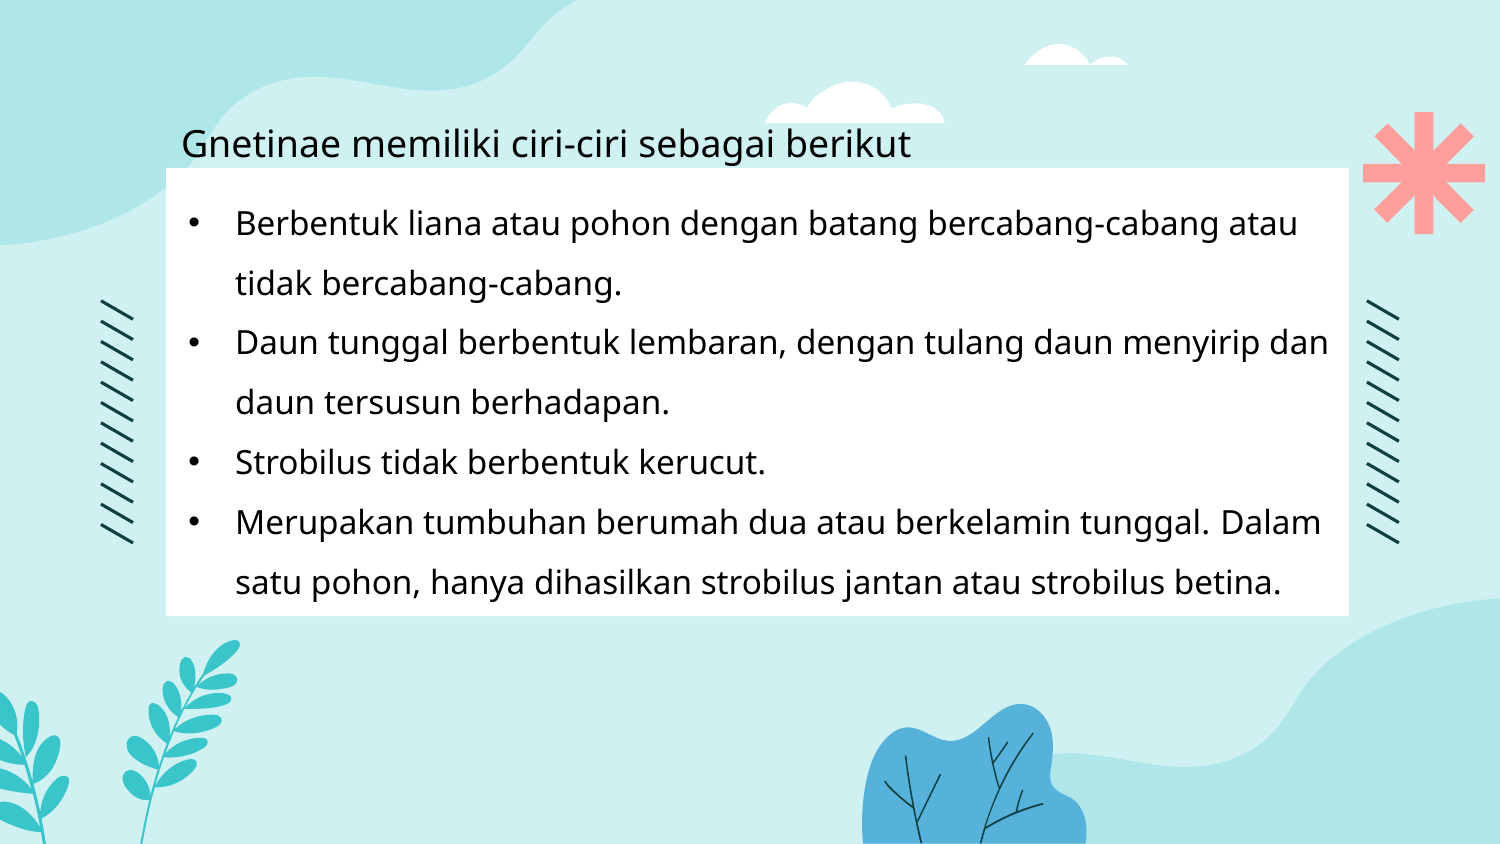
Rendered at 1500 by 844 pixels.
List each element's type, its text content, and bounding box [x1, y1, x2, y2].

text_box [859, 703, 1089, 844]
text_box [826, 81, 877, 89]
text_box Berbentuk liana atau pohon dengan batang bercabang-cabang atau tidak bercabang-cabang. Daun tunggal berbentuk lembaran, dengan tulang daun menyirip dan daun tersusun berhadapan. Strobilus tidak berbentuk kerucut. Merupakan tumbuhan berumah dua atau berkelamin tunggal. Dalam satu pohon, hanya dihasilkan strobilus jantan atau strobilus betina. [173, 174, 1356, 609]
text_box [166, 167, 1349, 617]
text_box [1362, 111, 1486, 235]
text_box Gnetinae memiliki ciri-ciri sebagai berikut [166, 89, 1139, 173]
